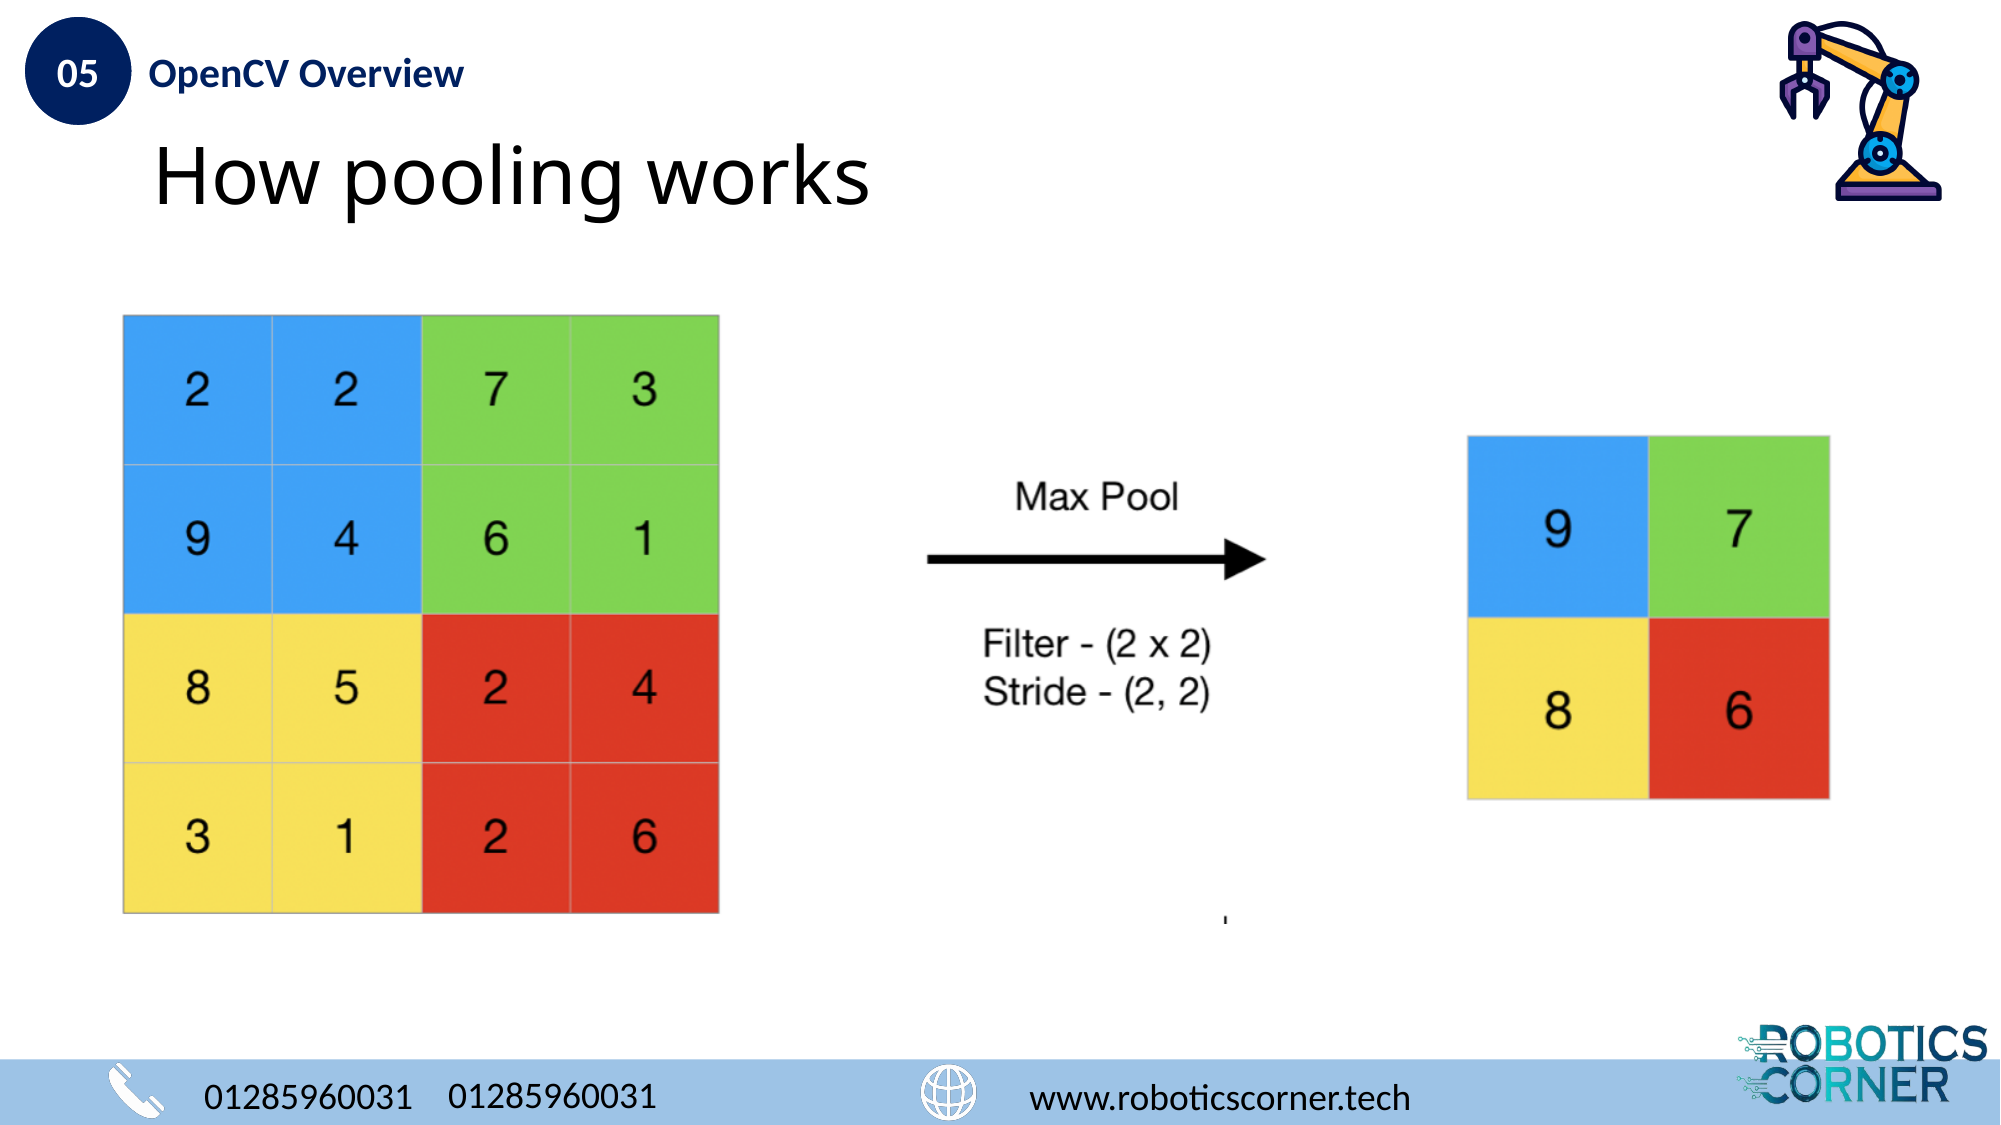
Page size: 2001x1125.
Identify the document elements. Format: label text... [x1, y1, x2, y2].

text_box 01285960031 [189, 1064, 440, 1125]
picture [1723, 923, 1996, 1125]
text_box 01285960031 [433, 1063, 684, 1124]
text_box [1996, 1058, 2000, 1125]
title How pooling works [137, 128, 1863, 230]
picture [103, 1057, 170, 1124]
text_box [0, 1058, 1723, 1125]
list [114, 306, 1840, 924]
text_box www.roboticscorner.tech [1014, 1065, 1430, 1125]
picture [915, 1059, 981, 1125]
picture [1771, 21, 1950, 201]
text_box 05 [21, 13, 133, 129]
text_box OpenCV Overview [133, 38, 605, 103]
